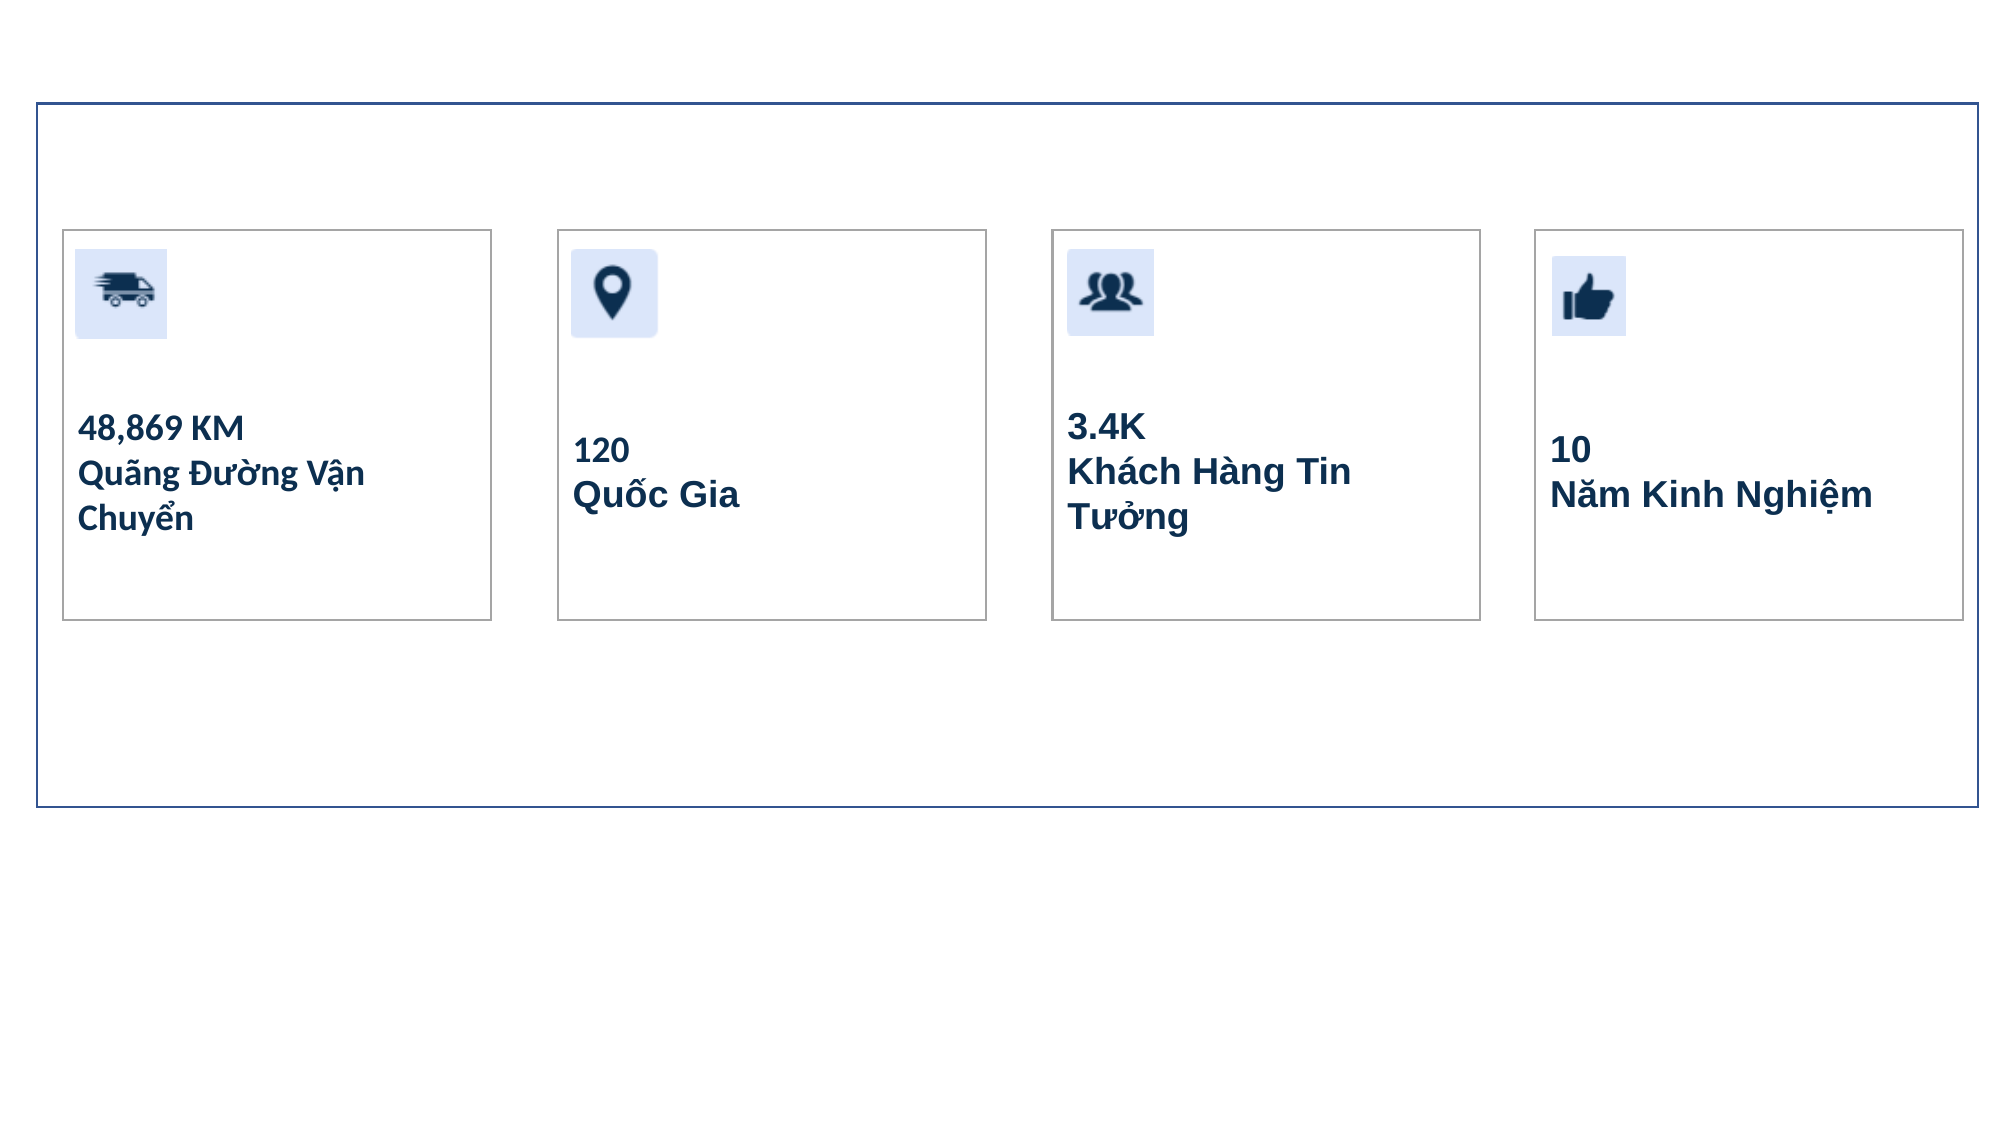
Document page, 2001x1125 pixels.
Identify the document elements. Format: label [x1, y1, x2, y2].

text_box [557, 229, 986, 620]
text_box [1535, 229, 1964, 620]
text_box [36, 102, 1979, 808]
text_box [63, 229, 492, 621]
text_box [1052, 229, 1481, 620]
